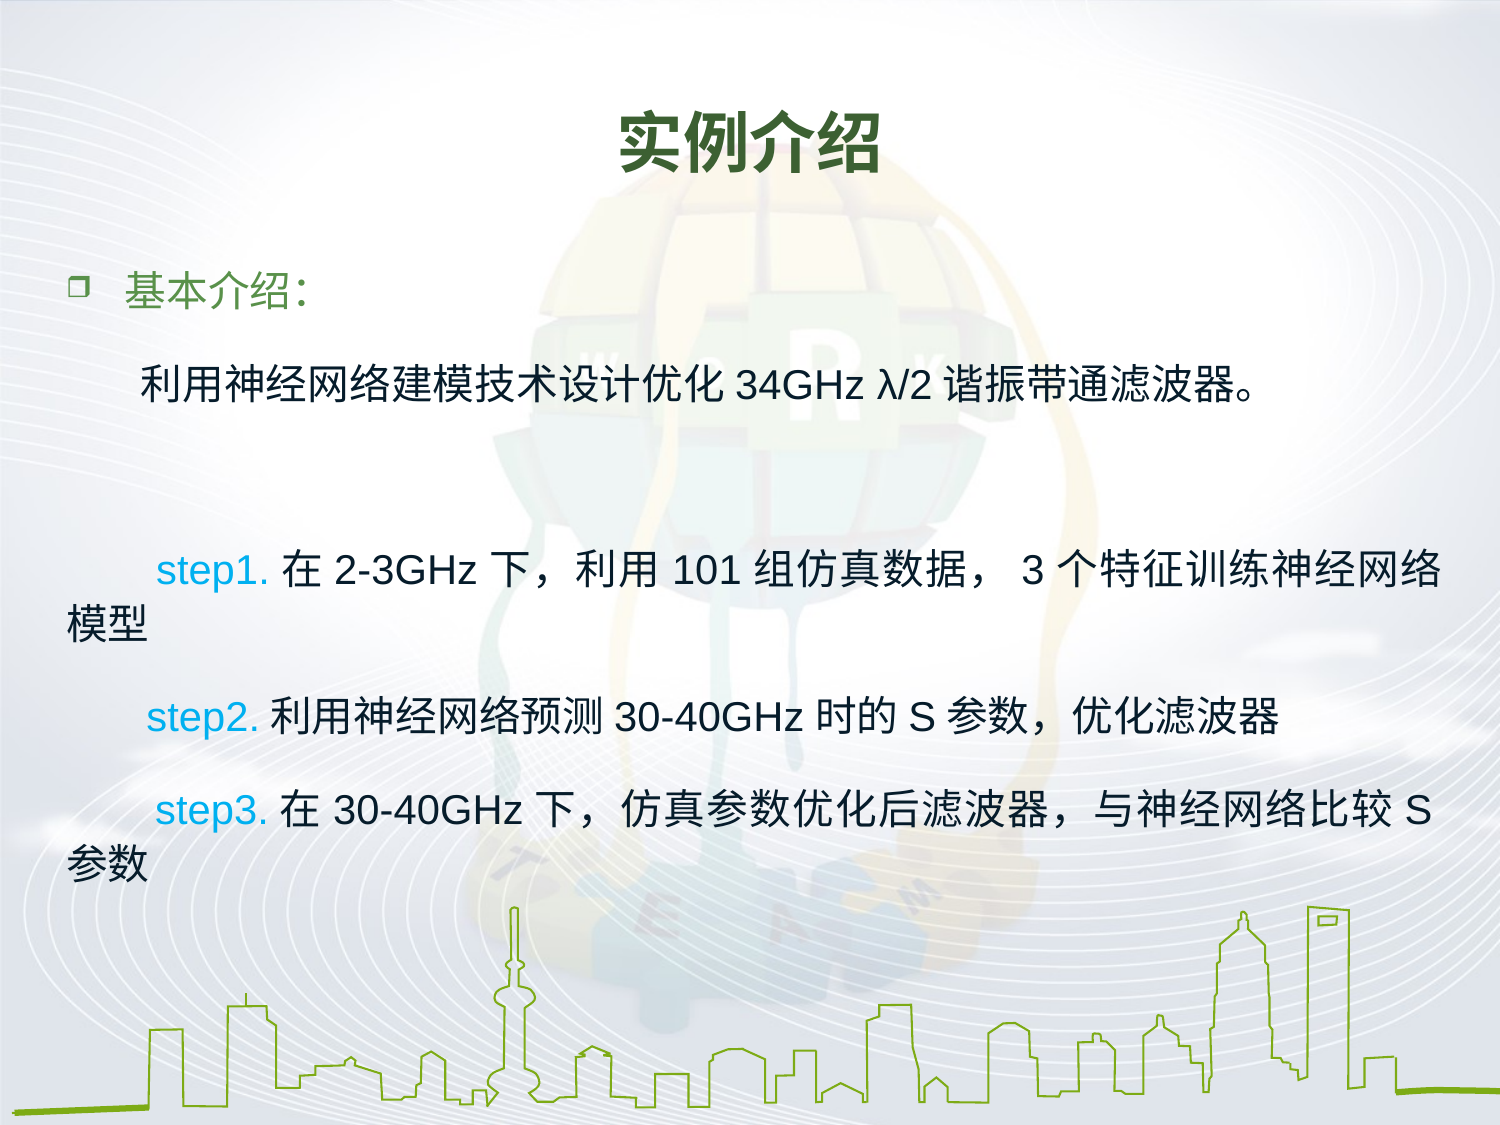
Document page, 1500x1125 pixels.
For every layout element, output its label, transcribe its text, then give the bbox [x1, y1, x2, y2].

title 实例介绍 [69, 74, 1431, 190]
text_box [11, 906, 1500, 1113]
picture [0, 0, 1500, 1125]
text_box 基本介绍： 利用神经网络建模技术设计优化34GHz λ/2谐振带通滤波器。 step1.在2-3GHz下，利用101组仿真数据，3个特征训练神经网络模型 step2.利用神经网络预测30-40GHz时的S参数，优化滤波器 step3.在30-40GHz下，仿真参数优化后滤波器，与神经网络比较S参数 [51, 252, 1457, 751]
